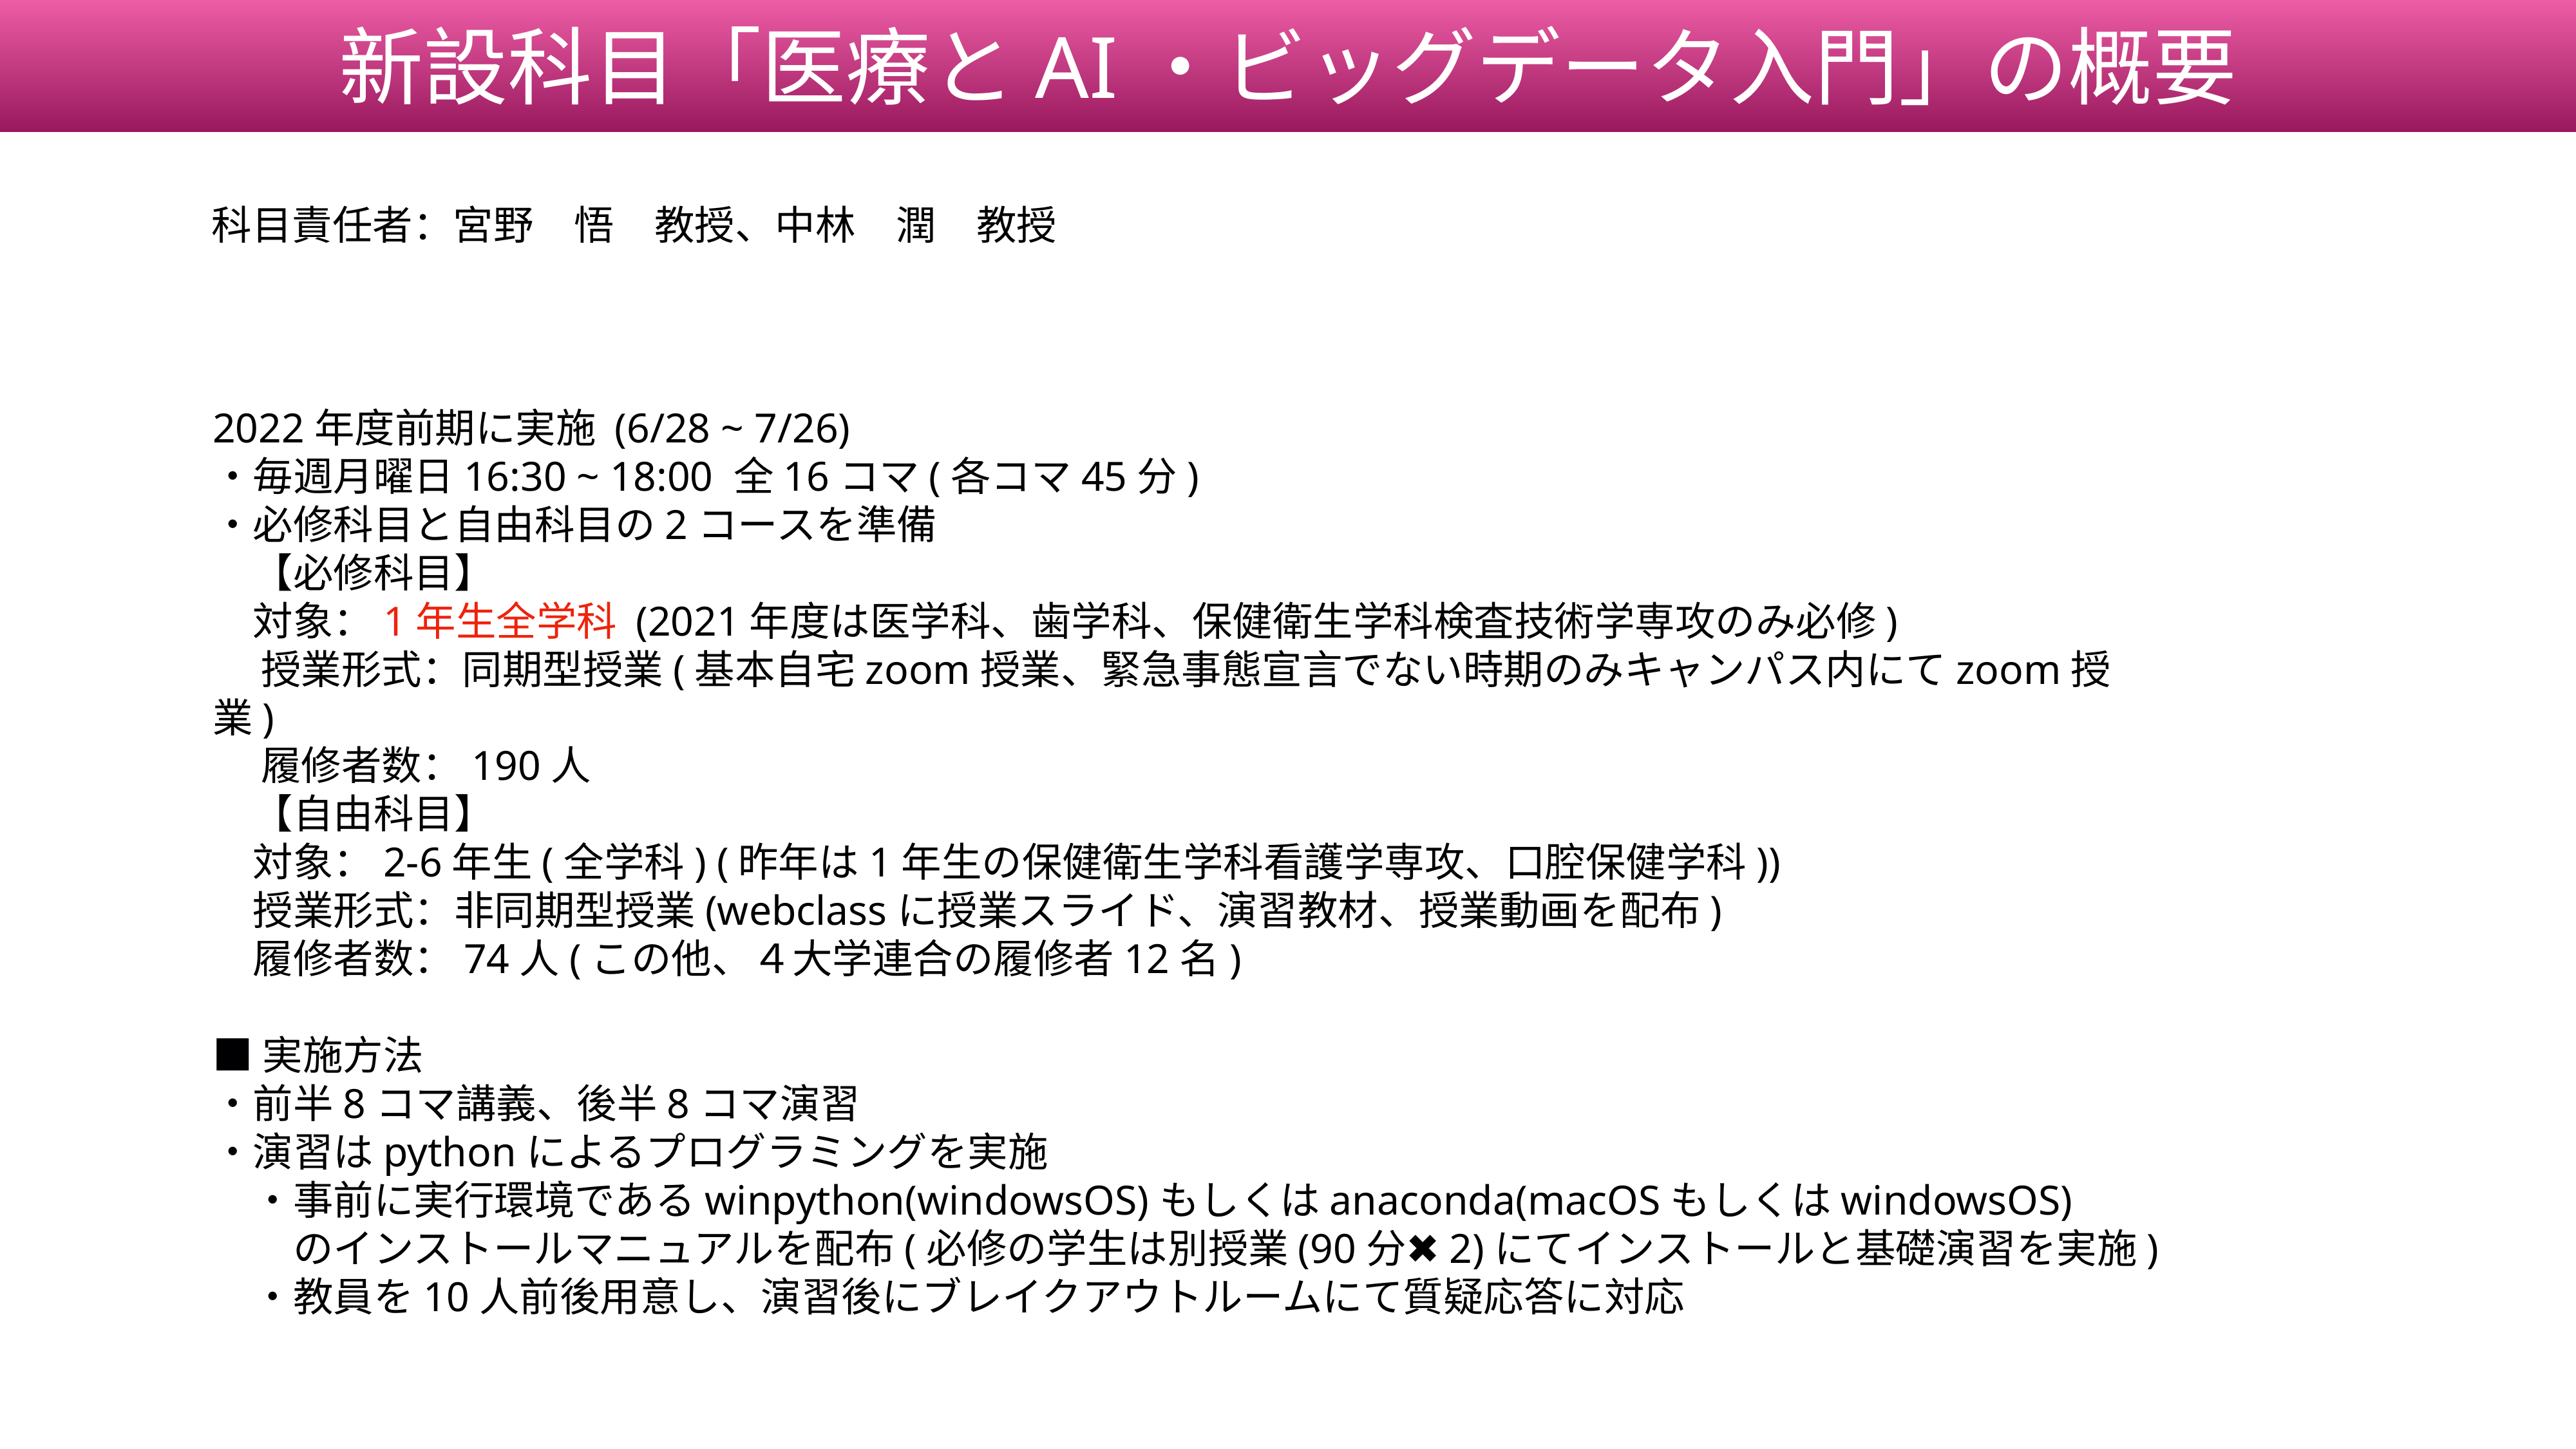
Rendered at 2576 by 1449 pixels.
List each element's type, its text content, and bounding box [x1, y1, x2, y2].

text_box 新設科目「医療とAI・ビッグデータ入門」の概要 [333, 8, 2243, 121]
text_box [0, 0, 2576, 132]
text_box 科目責任者：宮野 悟 教授、中林 潤 教授 [206, 194, 1063, 254]
text_box 2022年度前期に実施 (6/28 ~ 7/26) ・毎週月曜日16:30 ~ 18:00 全16コマ(各コマ45分) ・必修科目と自由科目の2コースを準備 【必修科目】 対象：1年生全学科 (2021年度は医学科、歯学科、保健衛生学科検査技術学専攻のみ必修) 授業形式：同期型授業(基本自宅zoom授業、緊急事態宣言でない時期のみキャンパス内にてzoom授業) 履修者数：190人 【自由科目】 対象：2-6年生(全学科) (昨年は1年生の保健衛生学科看護学専攻、口腔保健学科)) 授業形式：非同期型授業(webclassに授業スライド、演習教材、授業動画を配布) 履修者数：74人(この他、４大学連合の履修者12名) ■実施方法 ・前半8コマ講義、後半8コマ演習 ・演習はpythonによるプログラミングを実施 ・事前に実行環境であるwinpython(windowsOS)もしくはanaconda(macOSもしくはwindowsOS) のインストールマニュアルを配布(必修の学生は別授業(90分✖️2)にてインストールと基礎演習を実施) ・教員を10人前後用意し、演習後にブレイクアウトルームにて質疑応答に対応 [207, 421, 2164, 1301]
